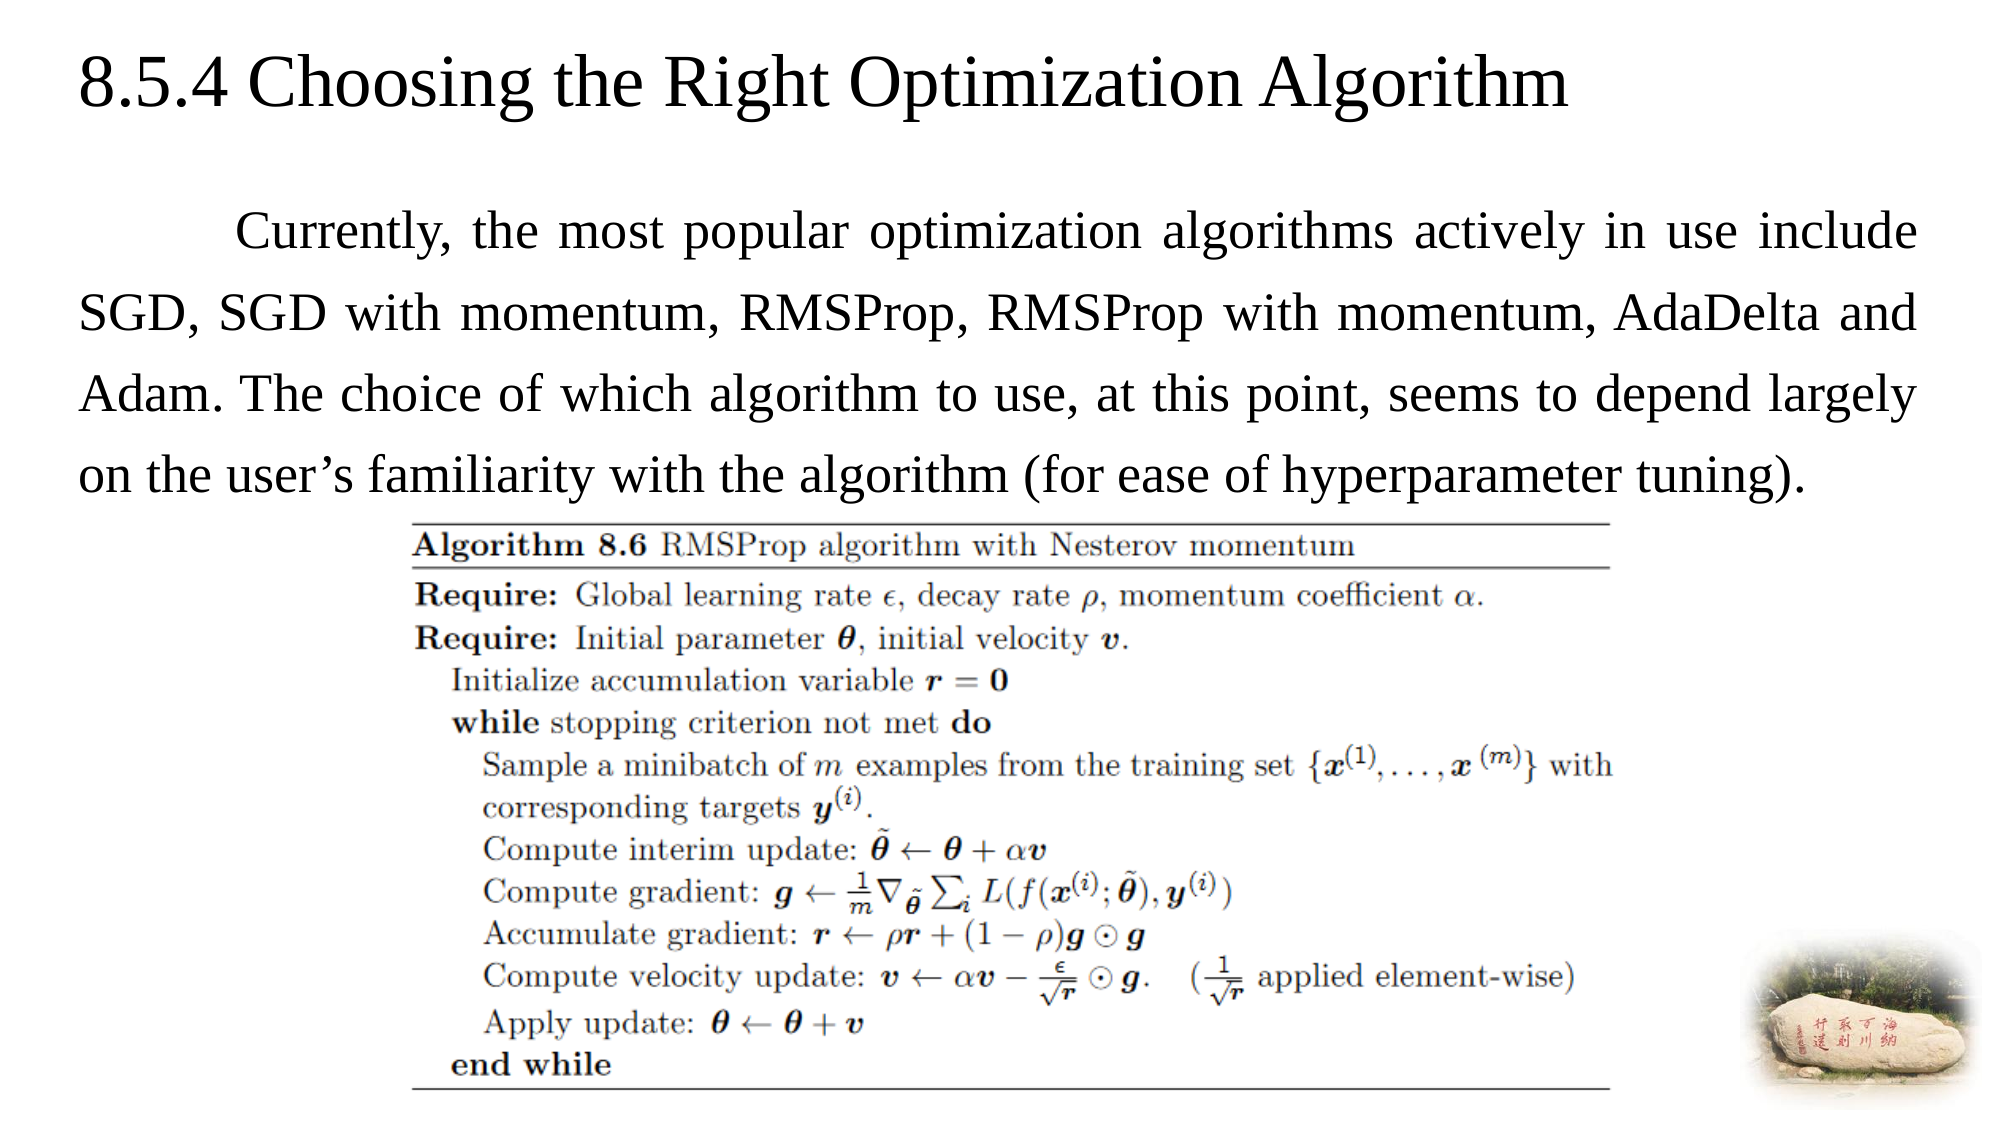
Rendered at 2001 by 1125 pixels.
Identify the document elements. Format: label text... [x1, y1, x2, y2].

picture [1740, 925, 1985, 1110]
list Currently, the most popular optimization algorithms actively in use include SGD, SGD with momentum, RMSProp, RMSProp with momentum, AdaDelta and Adam. The choice of which algorithm to use, at this point, seems to depend largely on the user’s familiarity with the algorithm (for ease of hyperparameter tuning). [63, 171, 1936, 1014]
picture [387, 505, 1645, 1106]
title 8.5.4 Choosing the Right Optimization Algorithm [63, 21, 1789, 142]
